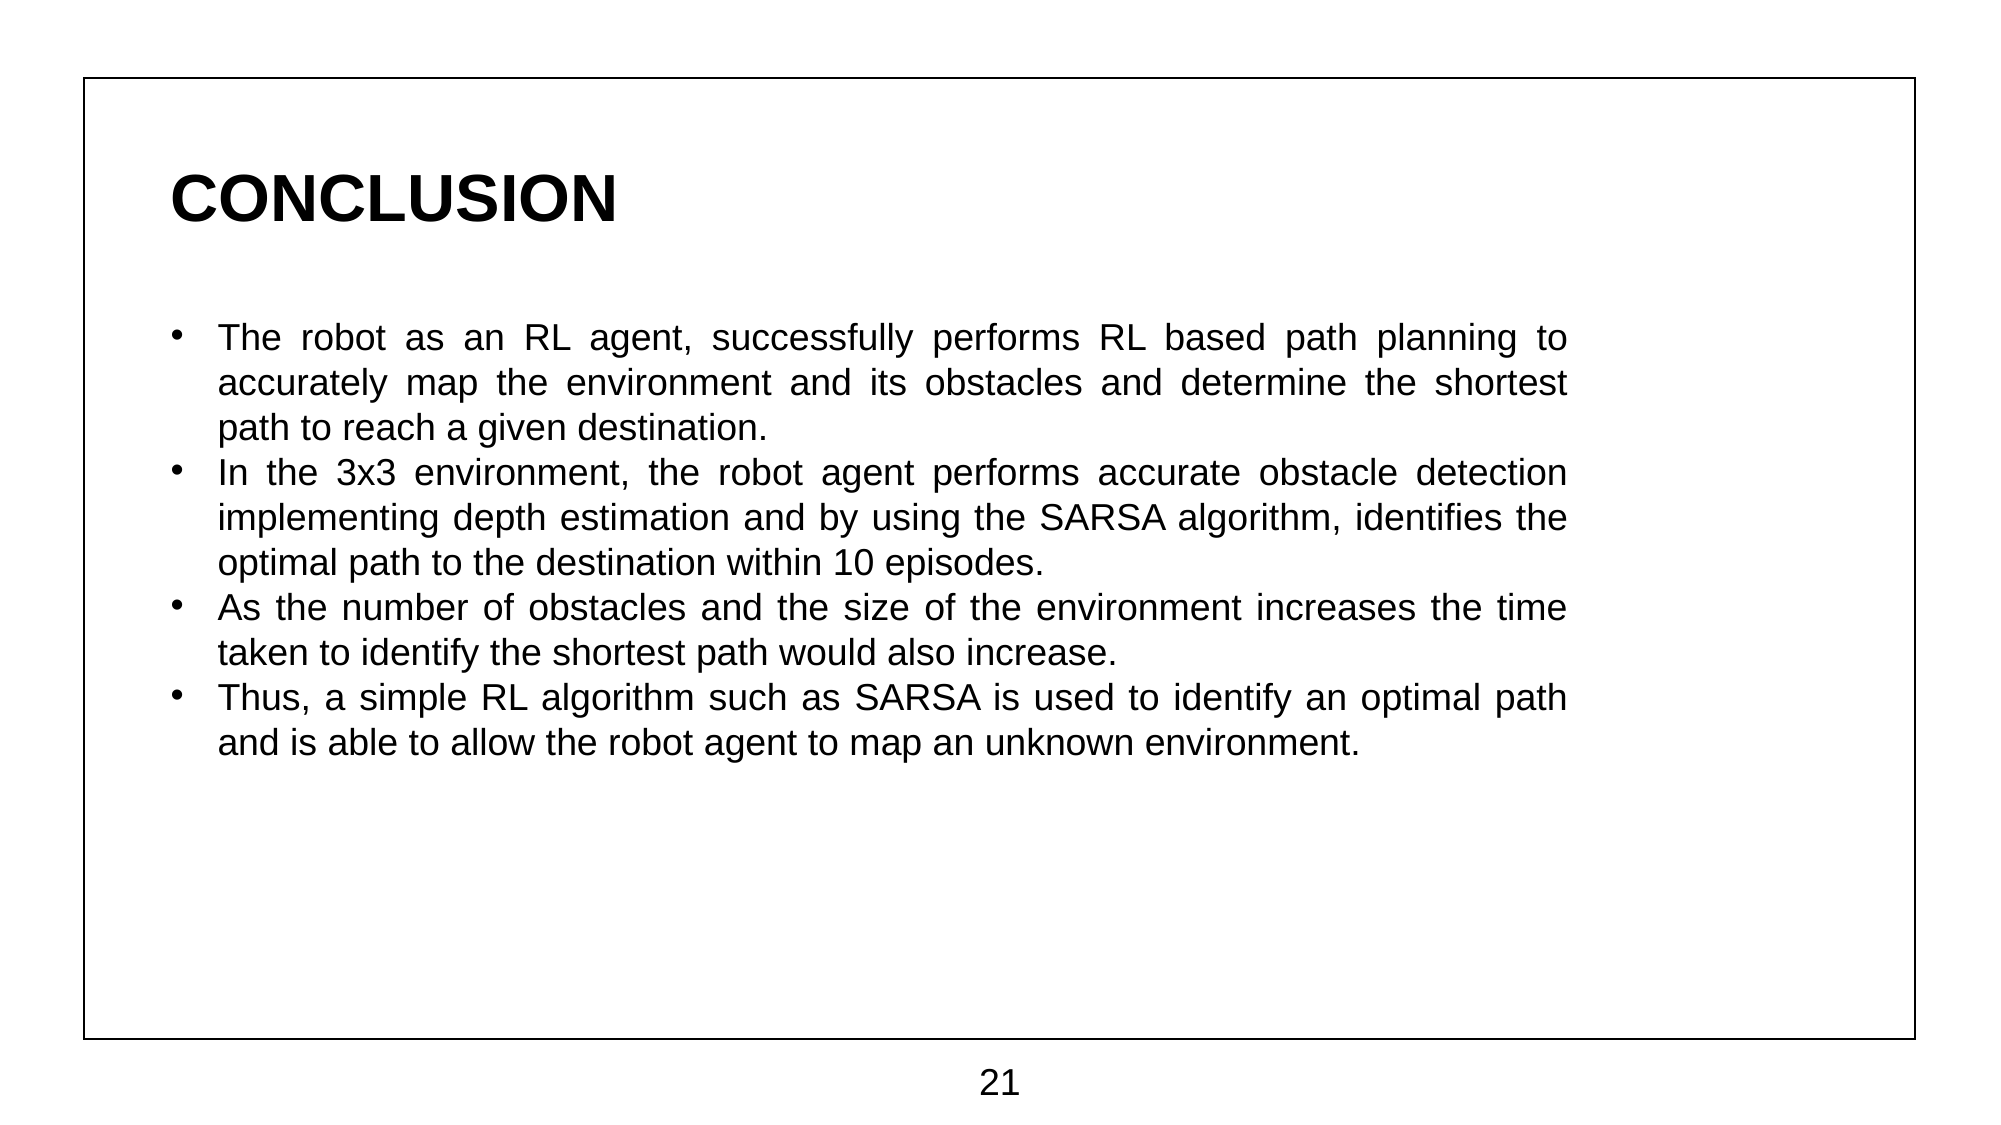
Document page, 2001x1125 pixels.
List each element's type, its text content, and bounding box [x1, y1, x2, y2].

text_box CONCLUSION [155, 147, 857, 245]
text_box [83, 77, 1916, 1040]
text_box The robot as an RL agent, successfully performs RL based path planning to accurately map the environment and its obstacles and determine the shortest path to reach a given destination. In the 3x3 environment, the robot agent performs accurate obstacle detection implementing depth estimation and by using the SARSA algorithm, identifies the optimal path to the destination within 10 episodes. As the number of obstacles and the size of the environment increases the time taken to identify the shortest path would also increase. Thus, a simple RL algorithm such as SARSA is used to identify an optimal path and is able to allow the robot agent to map an unknown environment. [155, 305, 1584, 815]
text_box 21 [774, 1049, 1225, 1110]
